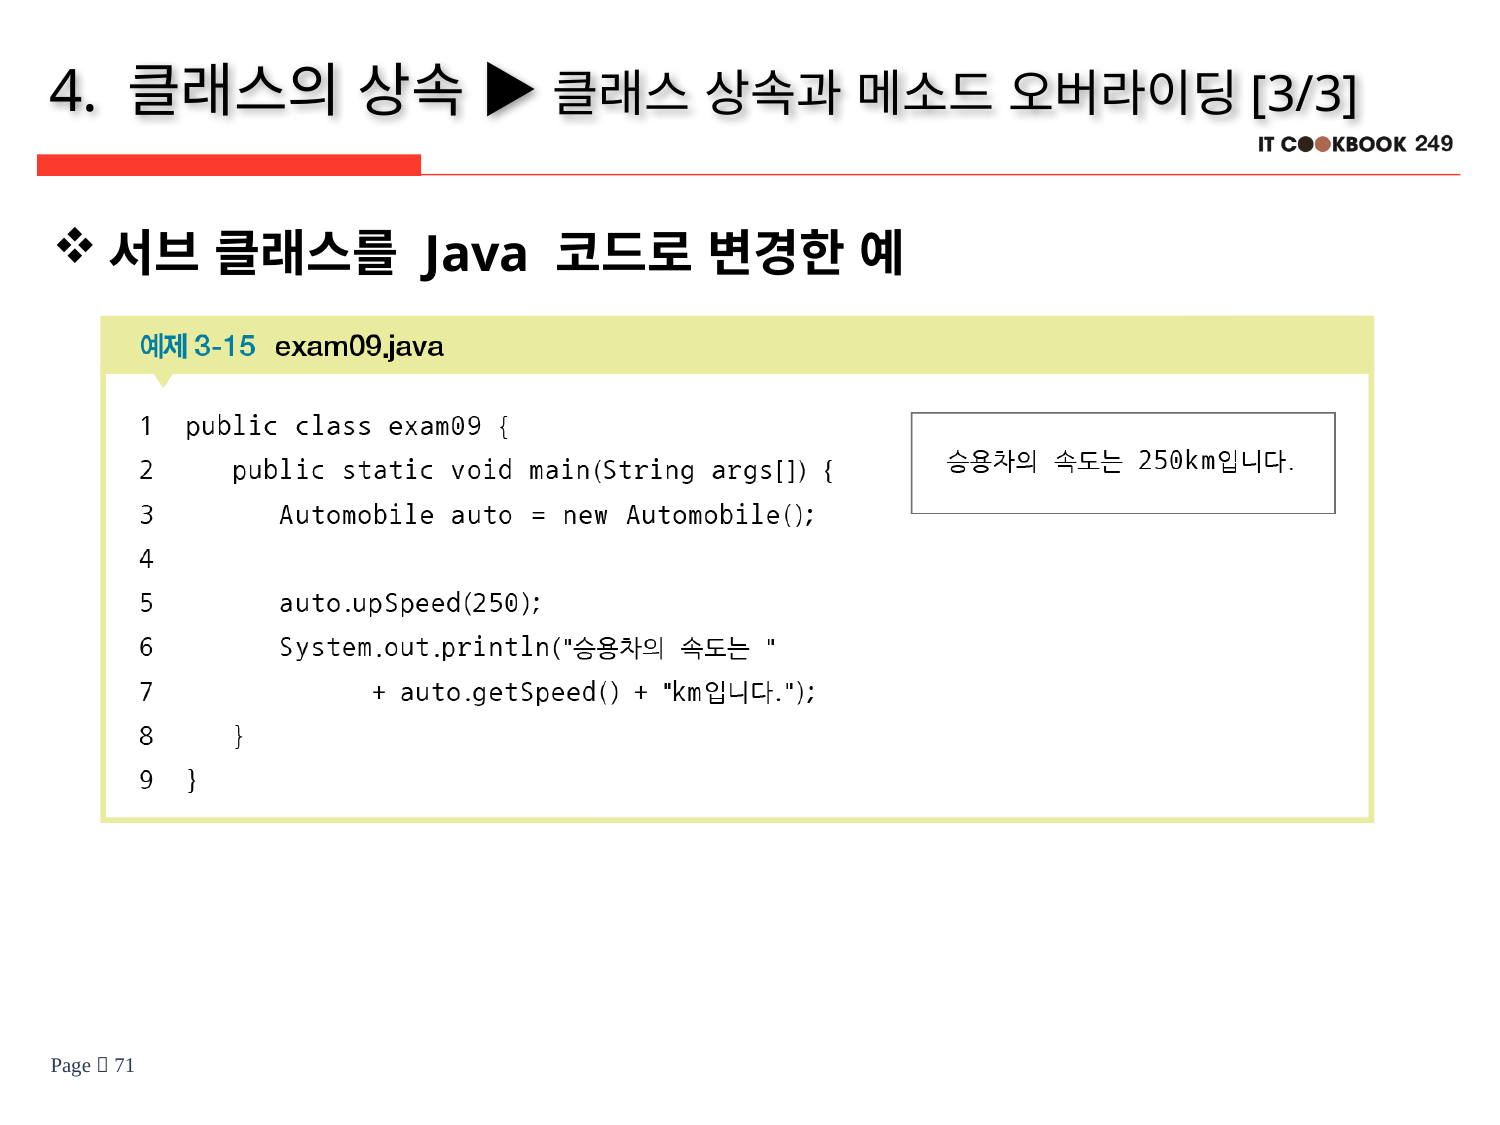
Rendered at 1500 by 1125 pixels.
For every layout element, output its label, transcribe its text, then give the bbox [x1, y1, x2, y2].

picture [93, 303, 1382, 832]
title 4. 클래스의 상속 ▶ 클래스 상속과 메소드 오버라이딩[3/3] [48, 53, 1480, 161]
list 서브 클래스를 Java 코드로 변경한 예 [8, 221, 1480, 1008]
